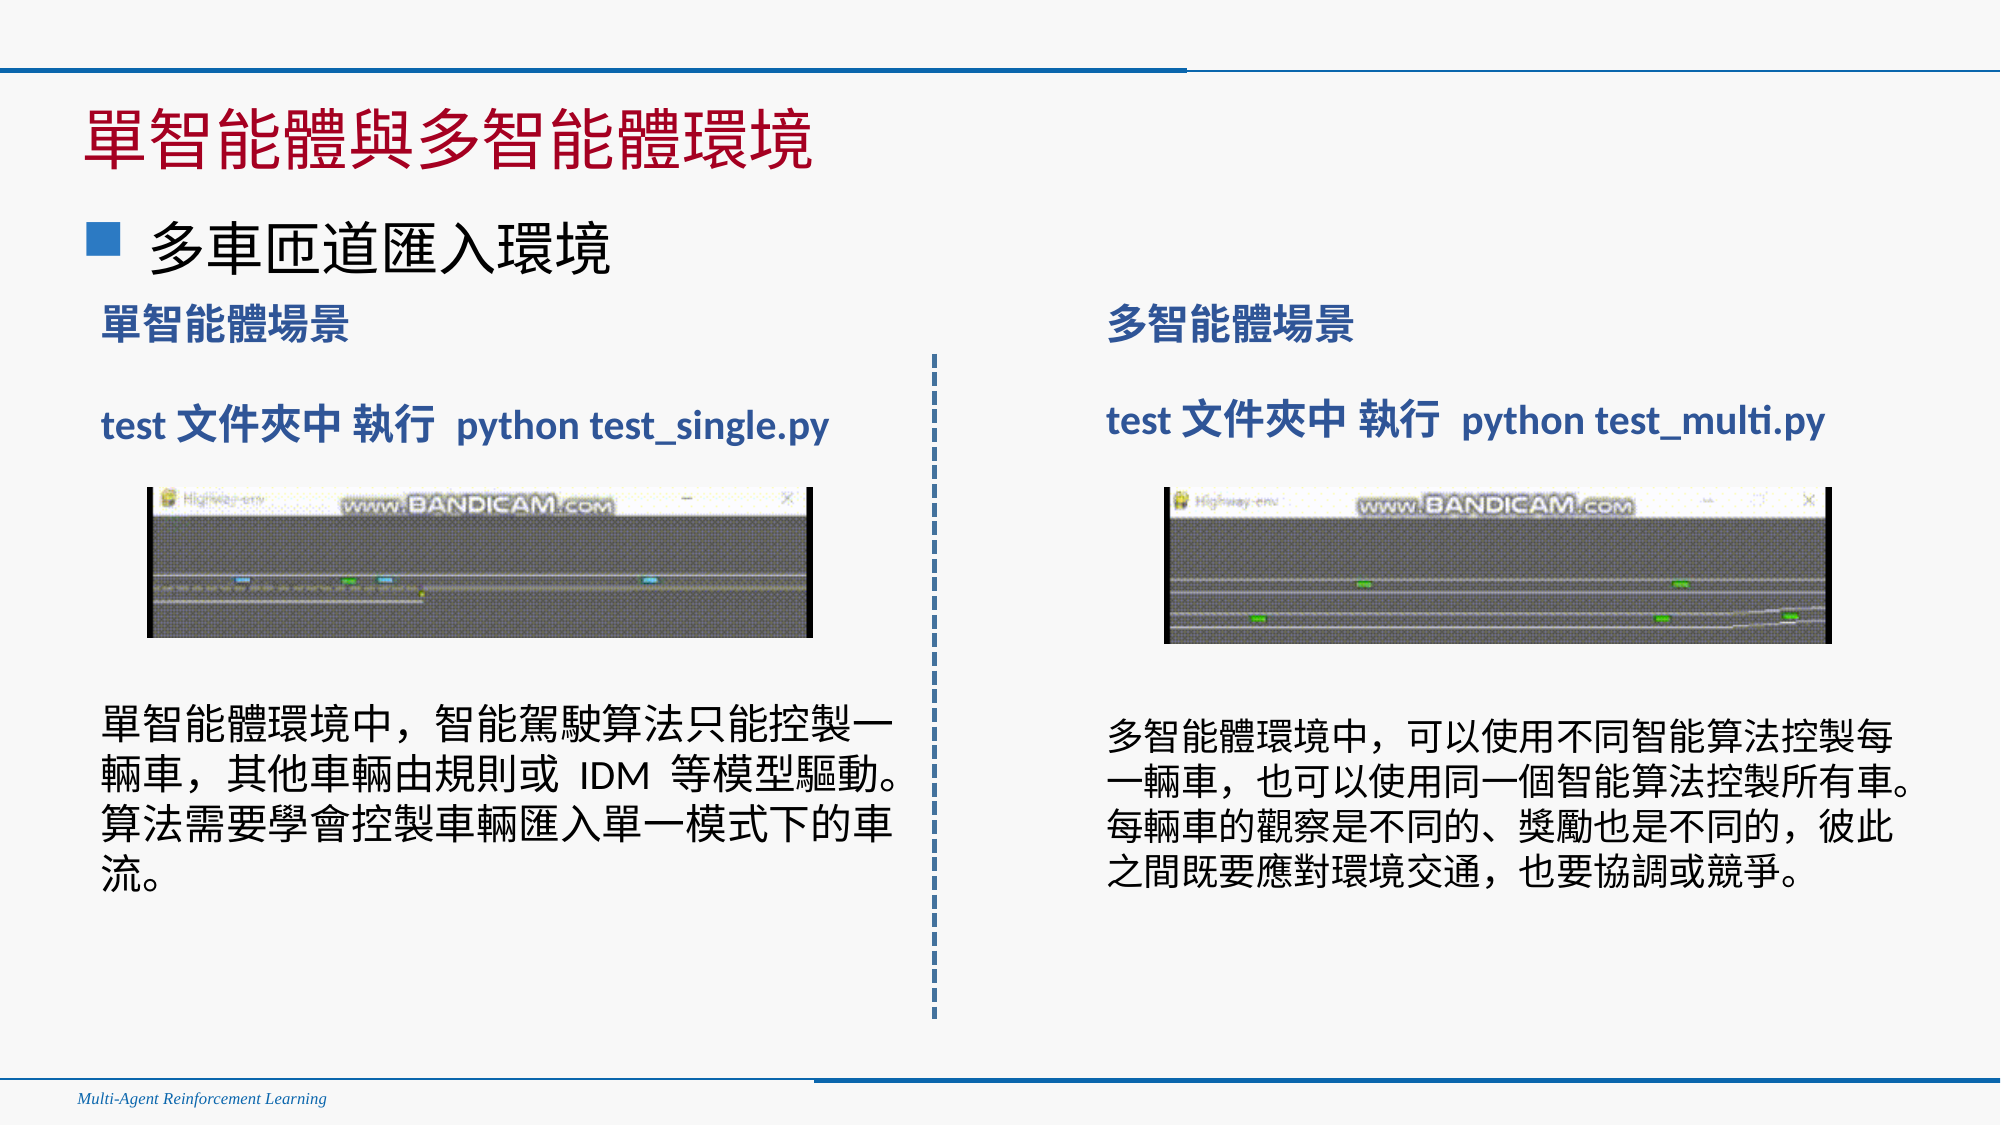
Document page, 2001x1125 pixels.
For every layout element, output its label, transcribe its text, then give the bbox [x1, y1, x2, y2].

text_box 多智能體場景 test文件夾中 執行 python test_multi.py 多智能體環境中，可以使用不同智能算法控製每一輛車，也可以使用同一個智能算法控製所有車。每輛車的觀察是不同的、獎勵也是不同的，彼此之間既要應對環境交通，也要協調或競爭。 [1091, 290, 1942, 996]
list 單智能體與多智能體環境 [66, 97, 1931, 178]
picture [1163, 487, 1832, 645]
picture [147, 487, 813, 638]
text_box 單智能體場景 test文件夾中 執行 python test_single.py 單智能體環境中，智能駕駛算法只能控製一輛車，其他車輛由規則或 IDM 等模型驅動。算法需要學會控製車輛匯入單一模式下的車流。 [85, 290, 937, 1058]
list 多車匝道匯入環境 [66, 204, 1931, 1051]
slide_number [1890, 1078, 1974, 1111]
